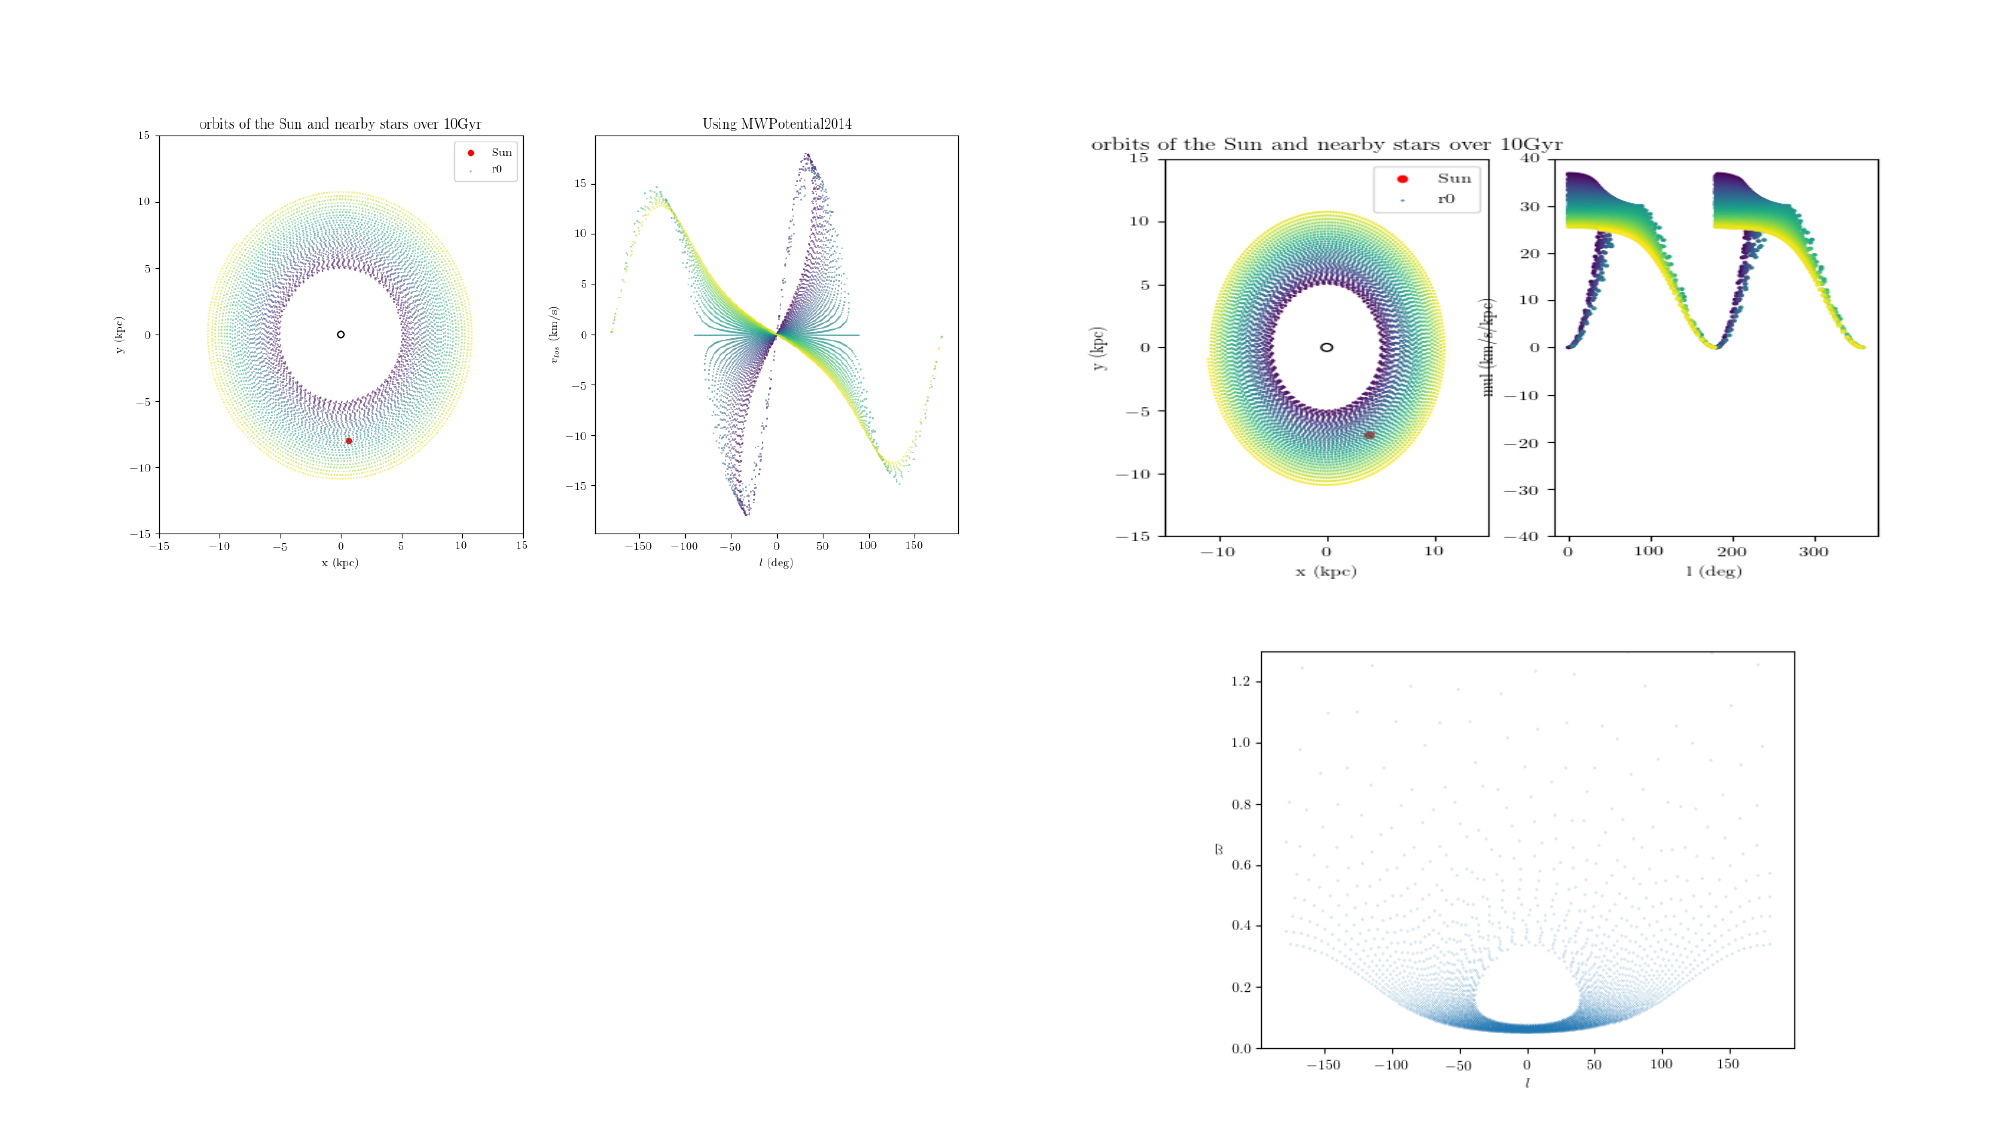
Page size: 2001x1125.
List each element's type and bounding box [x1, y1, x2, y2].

picture [29, 73, 1061, 590]
picture [1175, 589, 1863, 1105]
list [1061, 100, 1970, 590]
